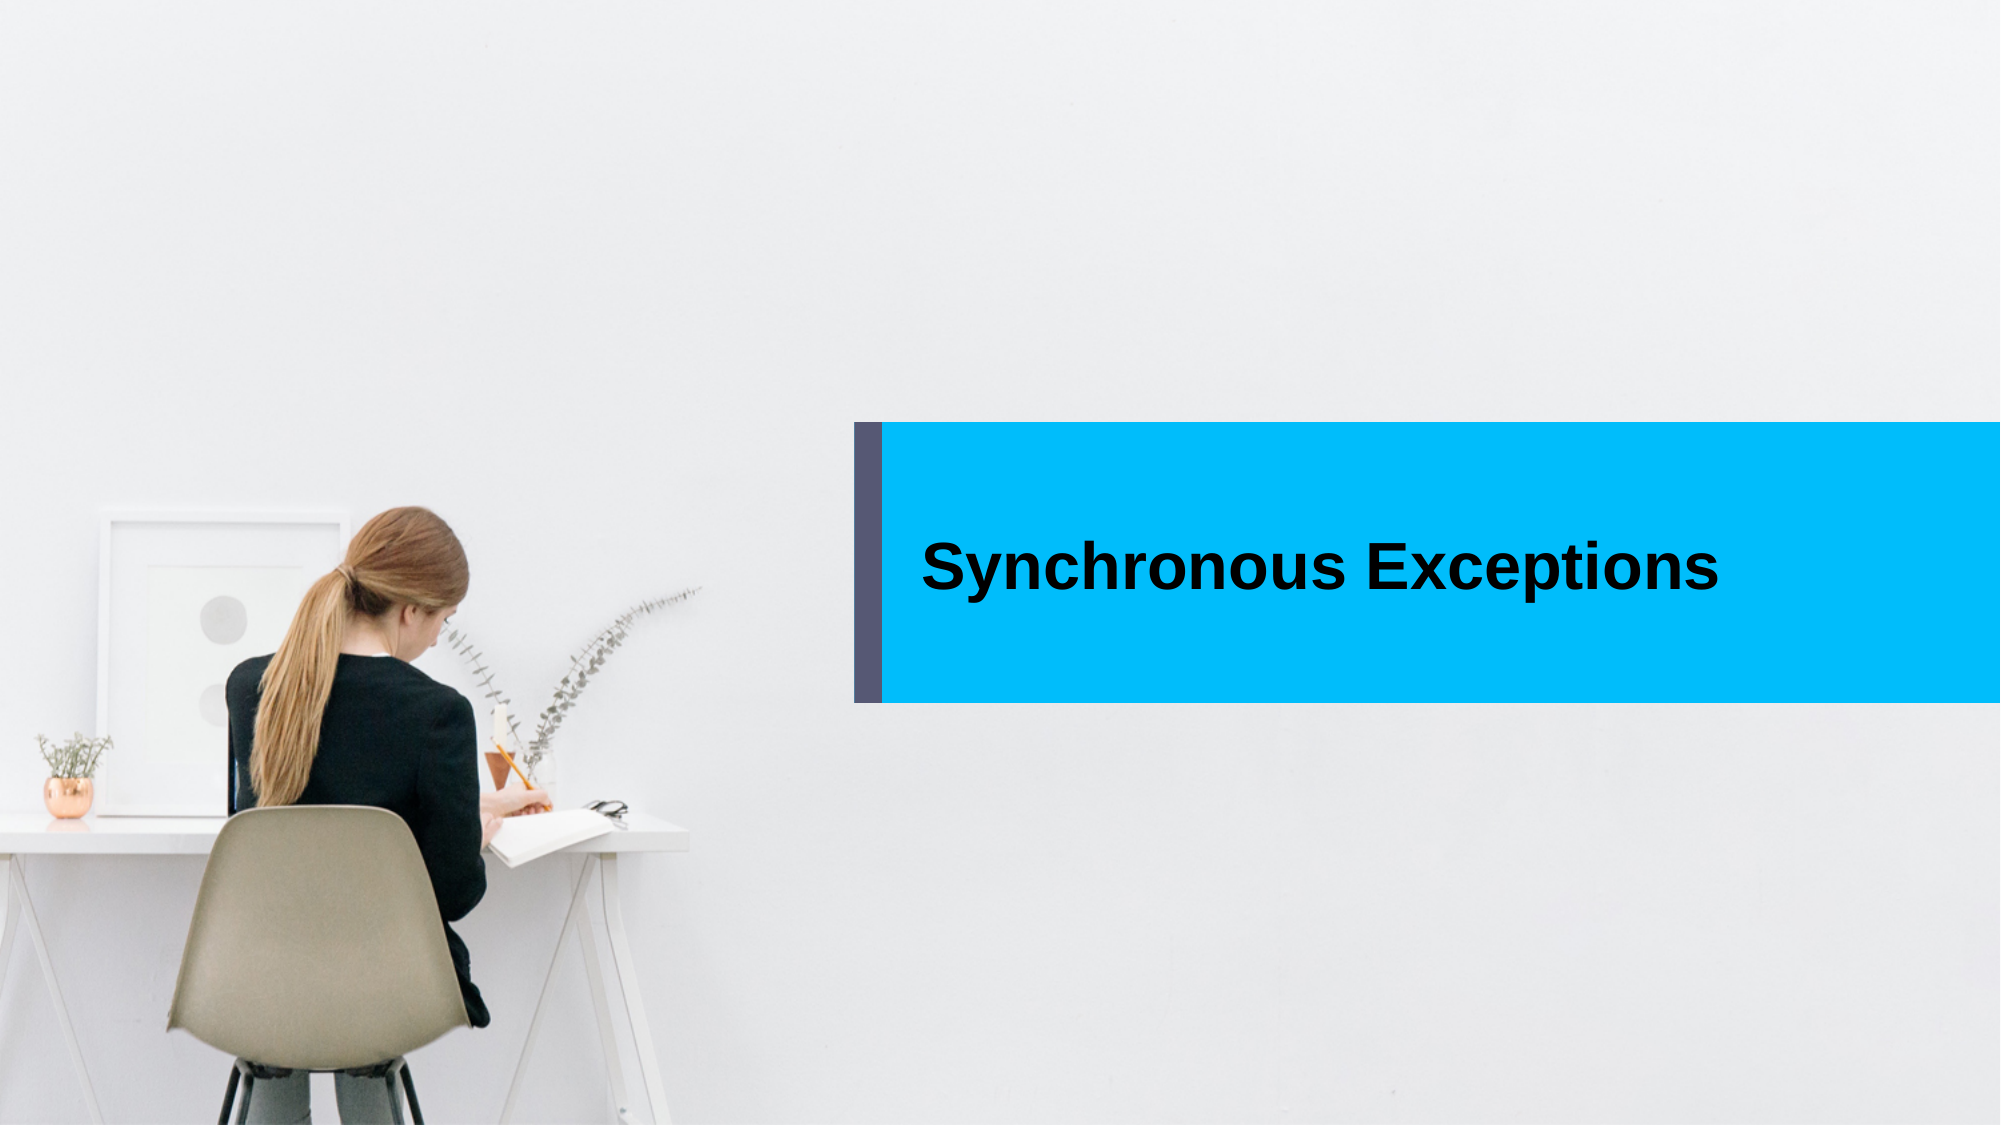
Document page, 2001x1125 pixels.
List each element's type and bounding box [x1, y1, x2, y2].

picture [0, 0, 2001, 1125]
text_box [854, 422, 2000, 703]
